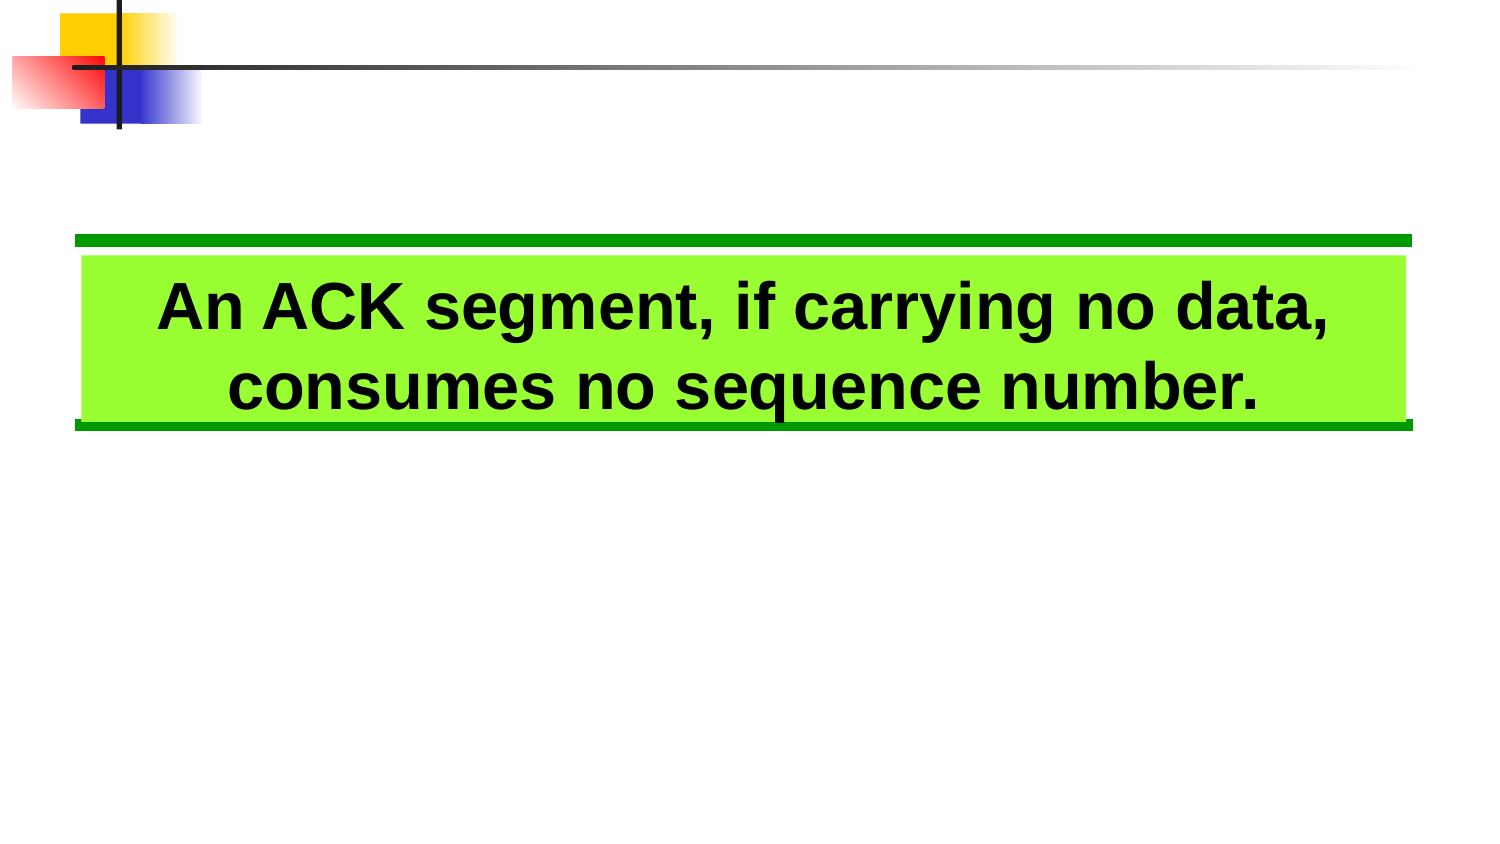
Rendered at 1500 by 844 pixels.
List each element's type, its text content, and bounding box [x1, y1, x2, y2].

text_box [60, 13, 116, 65]
text_box [116, 70, 122, 130]
text_box [80, 70, 116, 124]
text_box [116, 0, 122, 65]
text_box An ACK segment, if carrying no data, consumes no sequence number. [81, 255, 1407, 422]
text_box [72, 65, 1423, 70]
text_box [122, 70, 141, 124]
text_box [122, 13, 177, 65]
text_box [141, 70, 202, 124]
text_box [12, 56, 105, 109]
